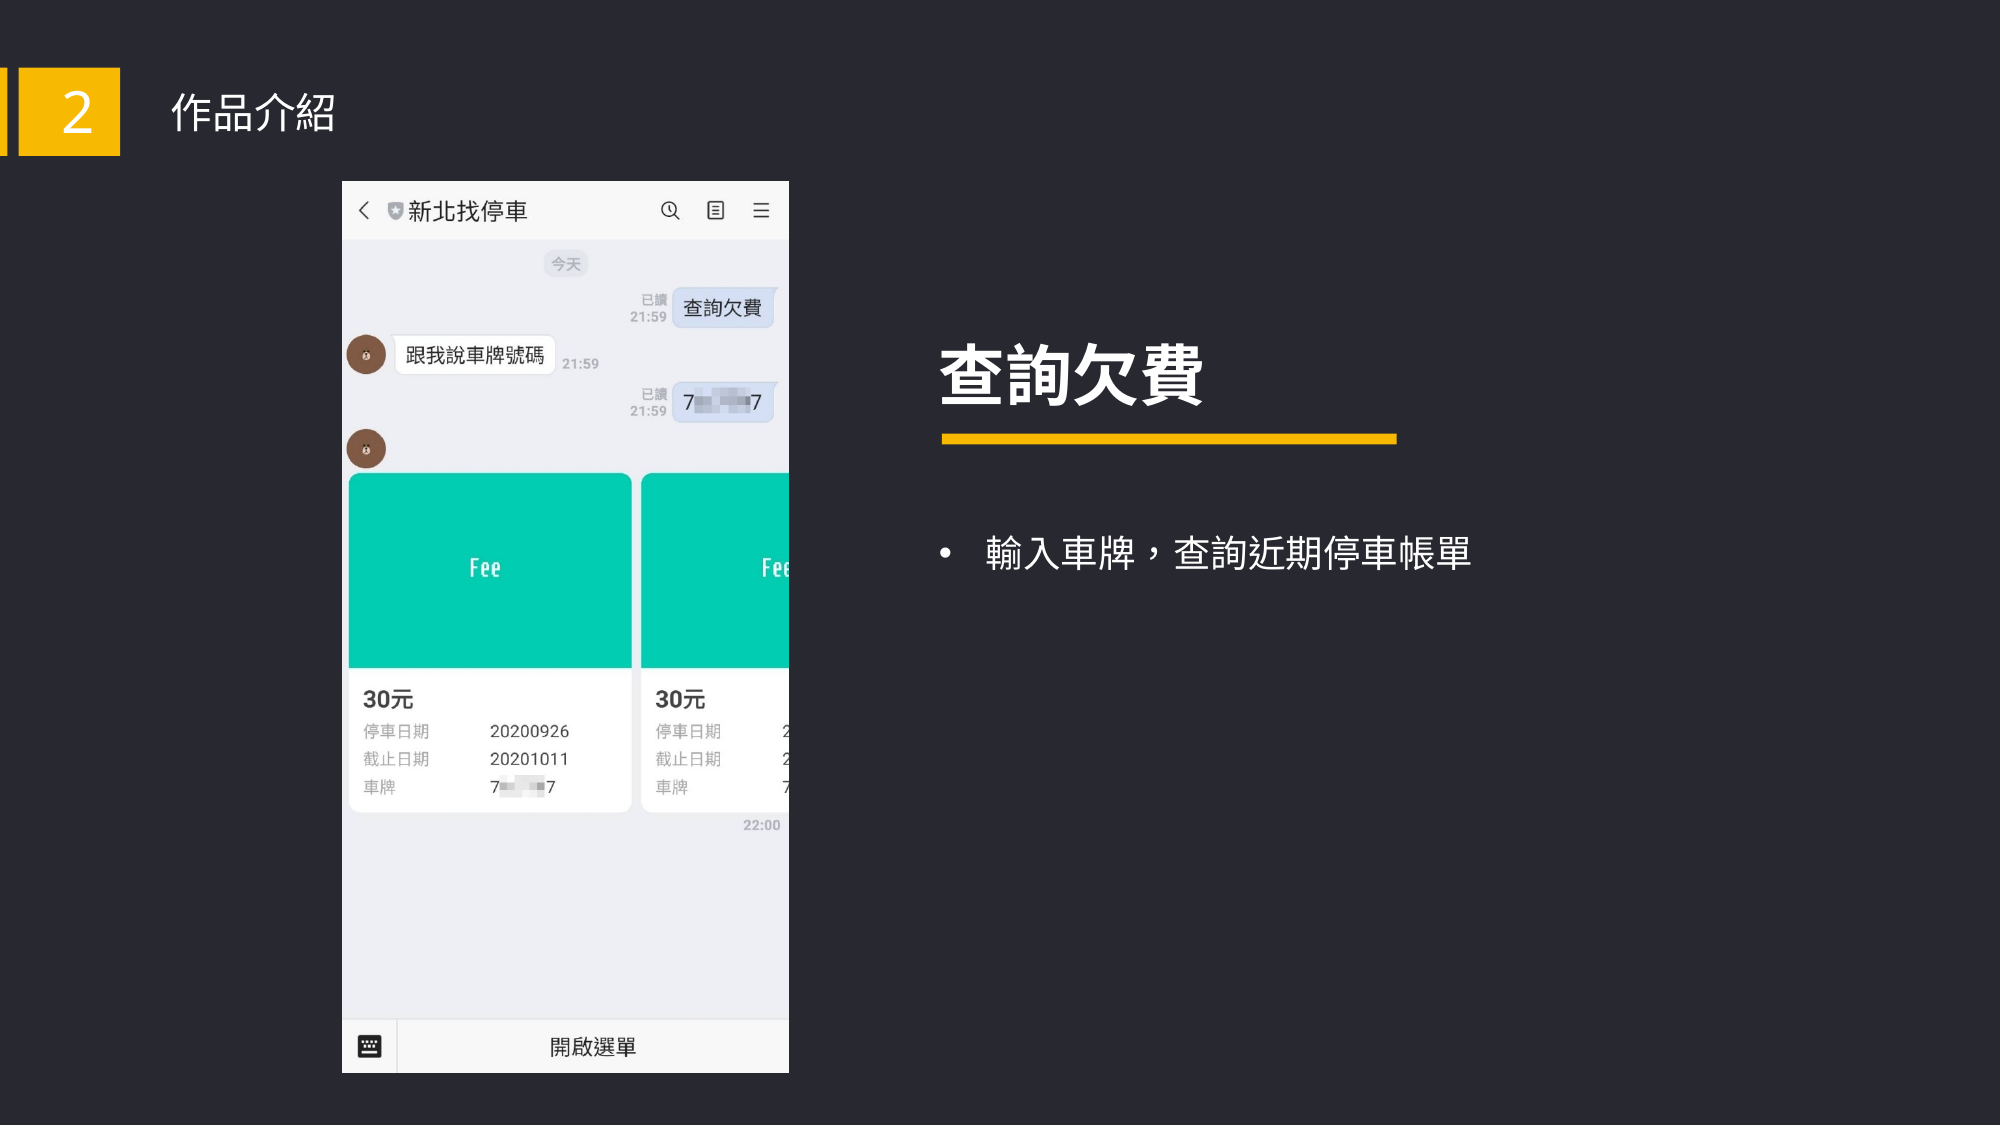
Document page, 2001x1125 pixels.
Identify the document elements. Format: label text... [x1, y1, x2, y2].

text_box [941, 433, 1398, 445]
picture [342, 181, 789, 1073]
text_box 2 [47, 67, 92, 153]
text_box [18, 67, 121, 157]
text_box 輸入車牌，查詢近期停車帳單 [924, 477, 1792, 583]
text_box [0, 67, 8, 157]
text_box 作品介紹 [131, 79, 377, 144]
text_box 查詢欠費 [924, 326, 1289, 422]
